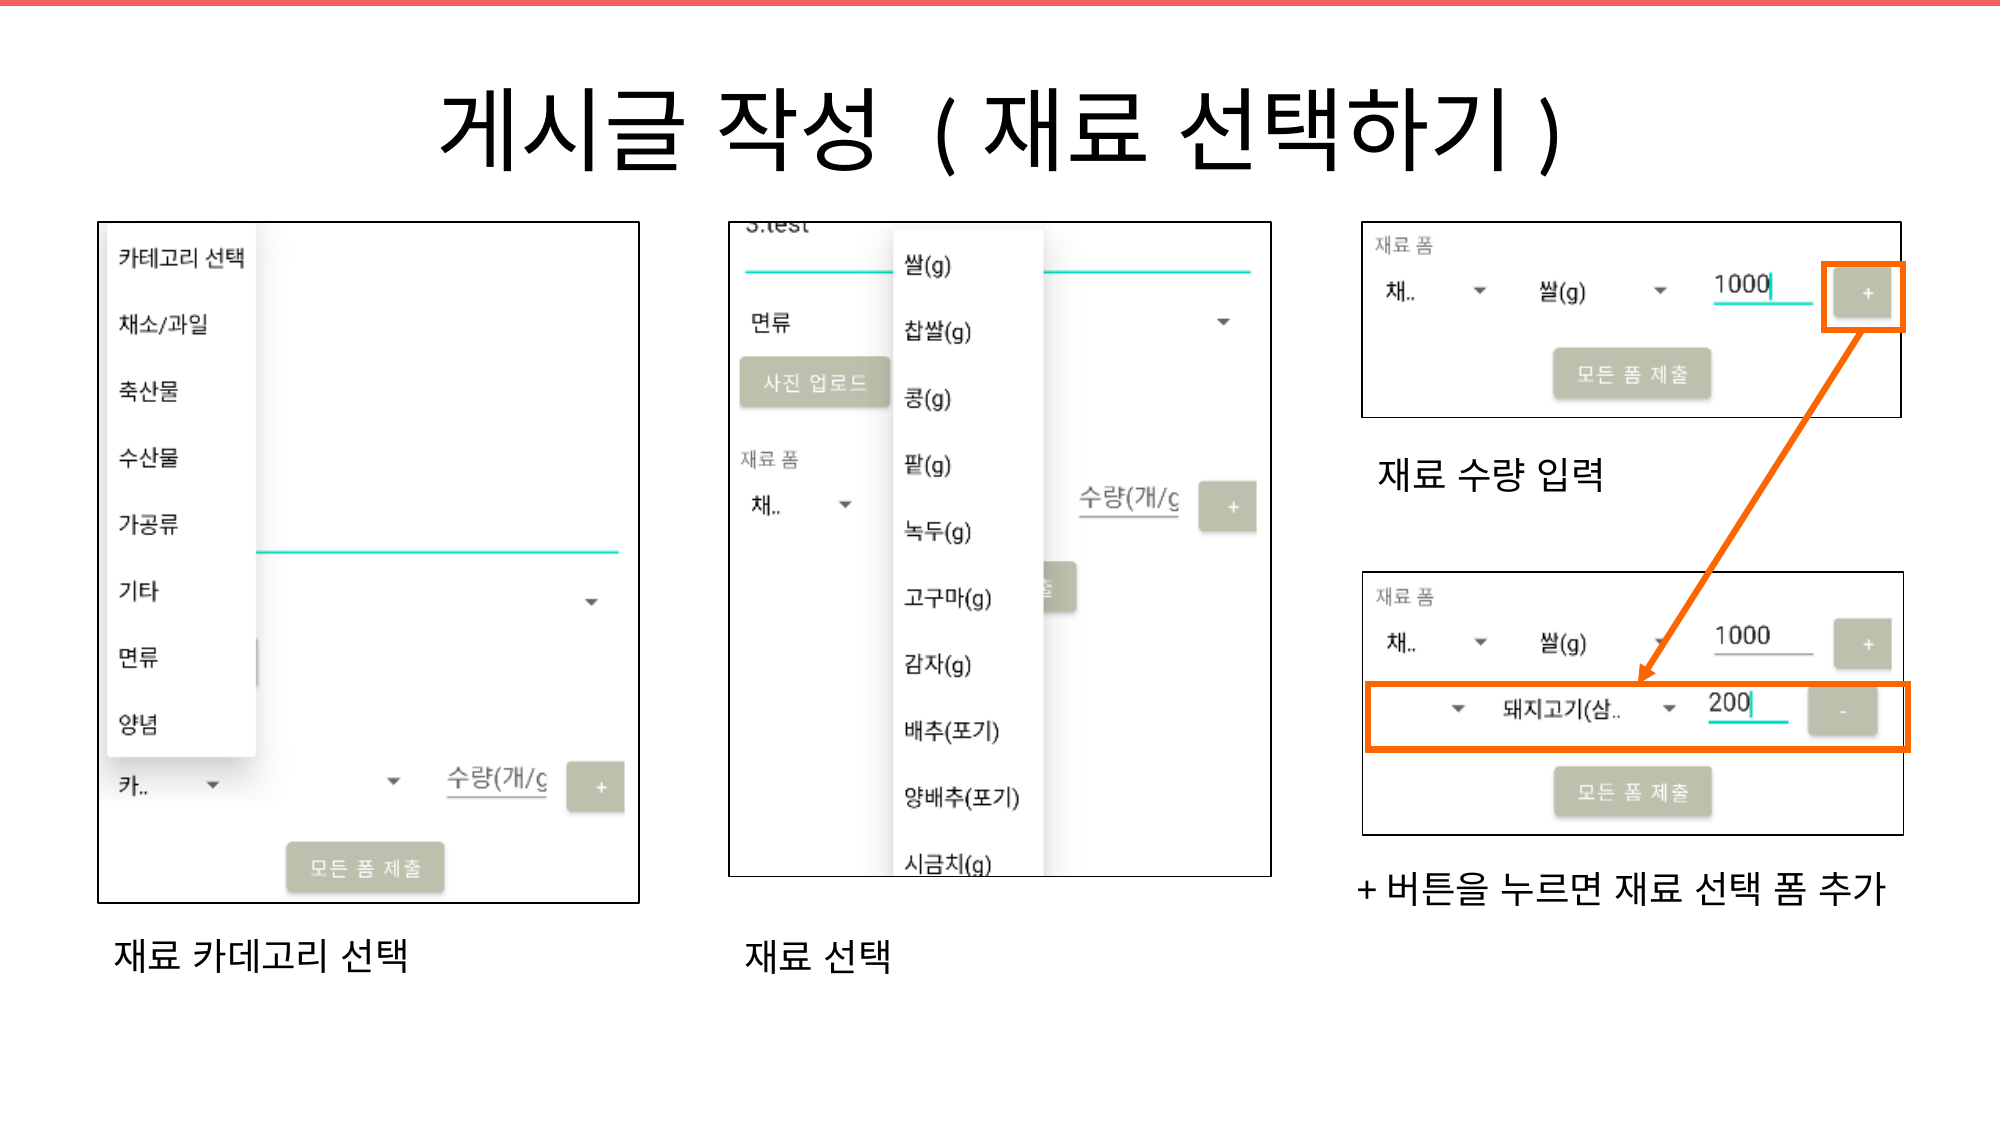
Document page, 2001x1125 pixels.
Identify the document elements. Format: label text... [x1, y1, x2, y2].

text_box [1903, 683, 1909, 751]
text_box 재료 카데고리 선택 [98, 925, 557, 986]
text_box +버튼을 누르면 재료 선택 폼 추가 [1341, 858, 1959, 919]
picture [98, 222, 639, 903]
picture [1363, 572, 1903, 834]
text_box 재료 수량 입력 [1363, 444, 1637, 505]
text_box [1637, 329, 1863, 685]
title 게시글 작성 (재료 선택하기) [137, 59, 1863, 197]
text_box 재료 선택 [729, 926, 1093, 987]
picture [729, 222, 1271, 876]
picture [1362, 222, 1901, 417]
